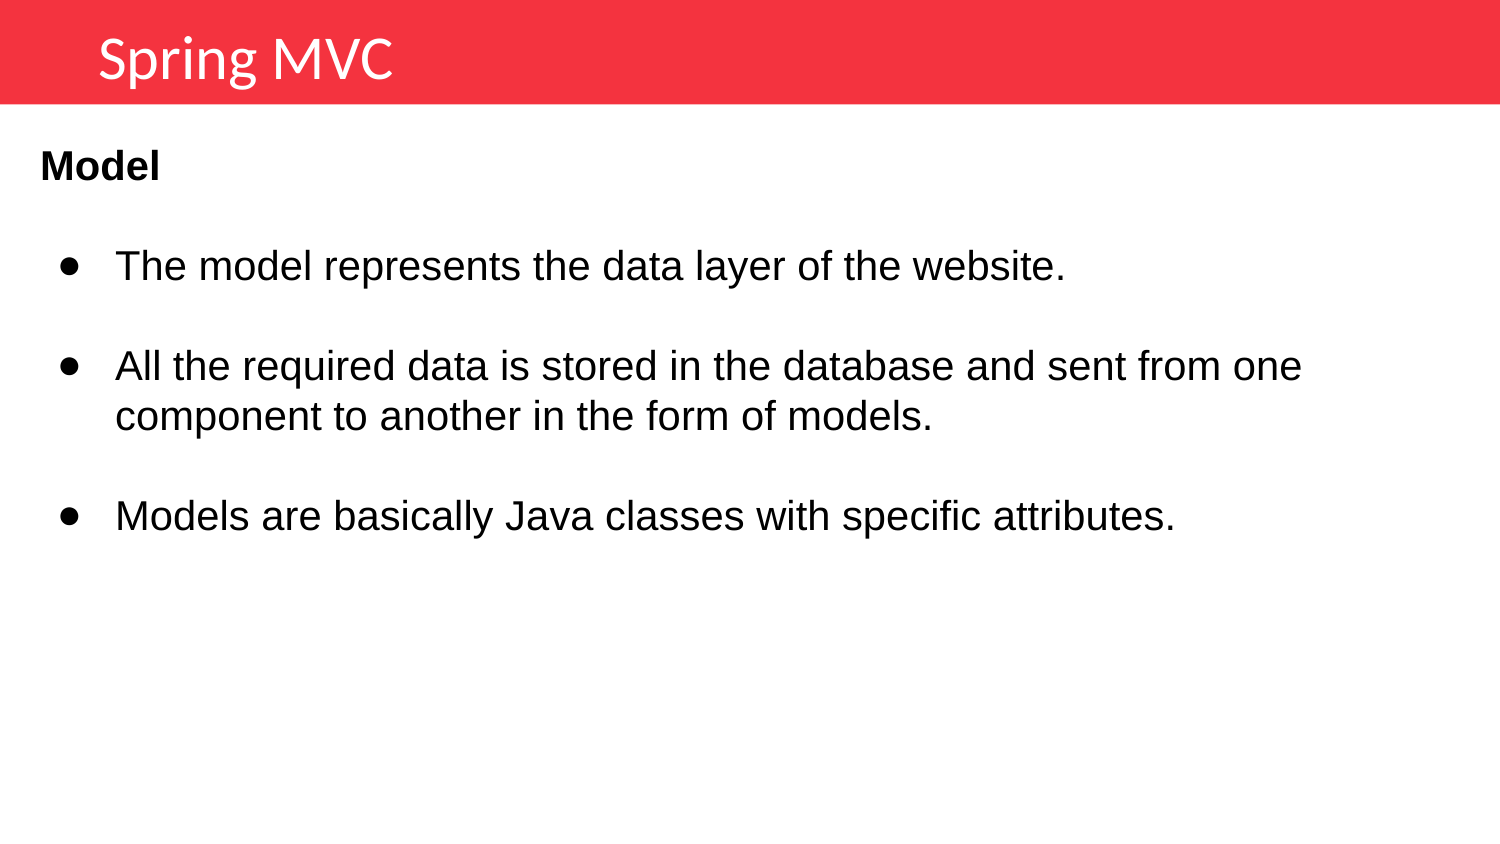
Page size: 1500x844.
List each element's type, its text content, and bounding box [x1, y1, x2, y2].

text_box [0, 0, 1500, 105]
text_box Spring MVC [83, 2, 1289, 123]
text_box Model The model represents the data layer of the website. All the required data is stored in the database and sent from one component to another in the form of models. Models are basically Java classes with specific attributes. [25, 123, 1475, 820]
